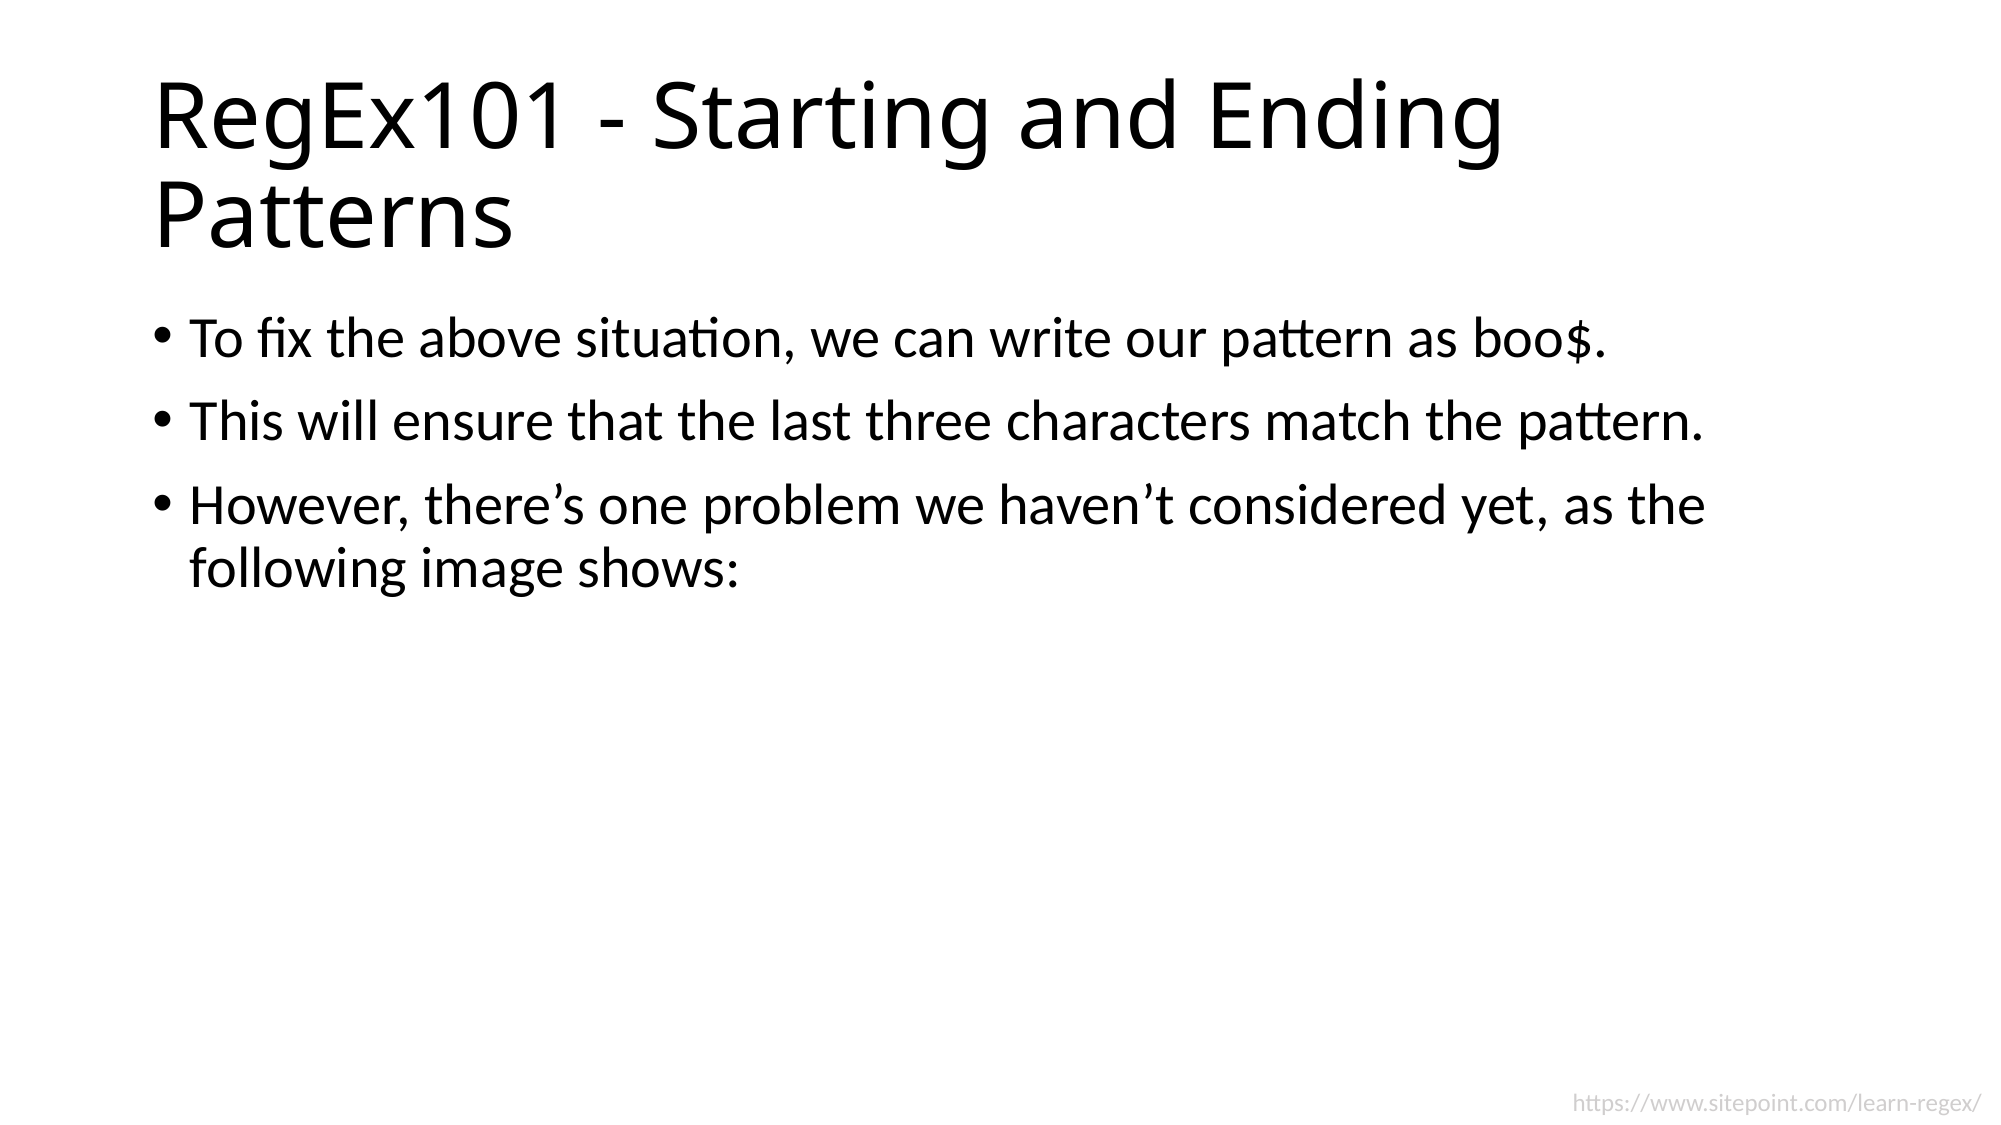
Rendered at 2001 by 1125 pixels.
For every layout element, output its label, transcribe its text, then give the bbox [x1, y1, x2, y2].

text_box https://www.sitepoint.com/learn-regex/ [1557, 1079, 1998, 1125]
list To fix the above situation, we can write our pattern as boo$. This will ensure that the last three characters match the pattern. However, there’s one problem we haven’t considered yet, as the following image shows: [137, 299, 1863, 1014]
title RegEx101 - Starting and Ending Patterns [137, 59, 1863, 278]
